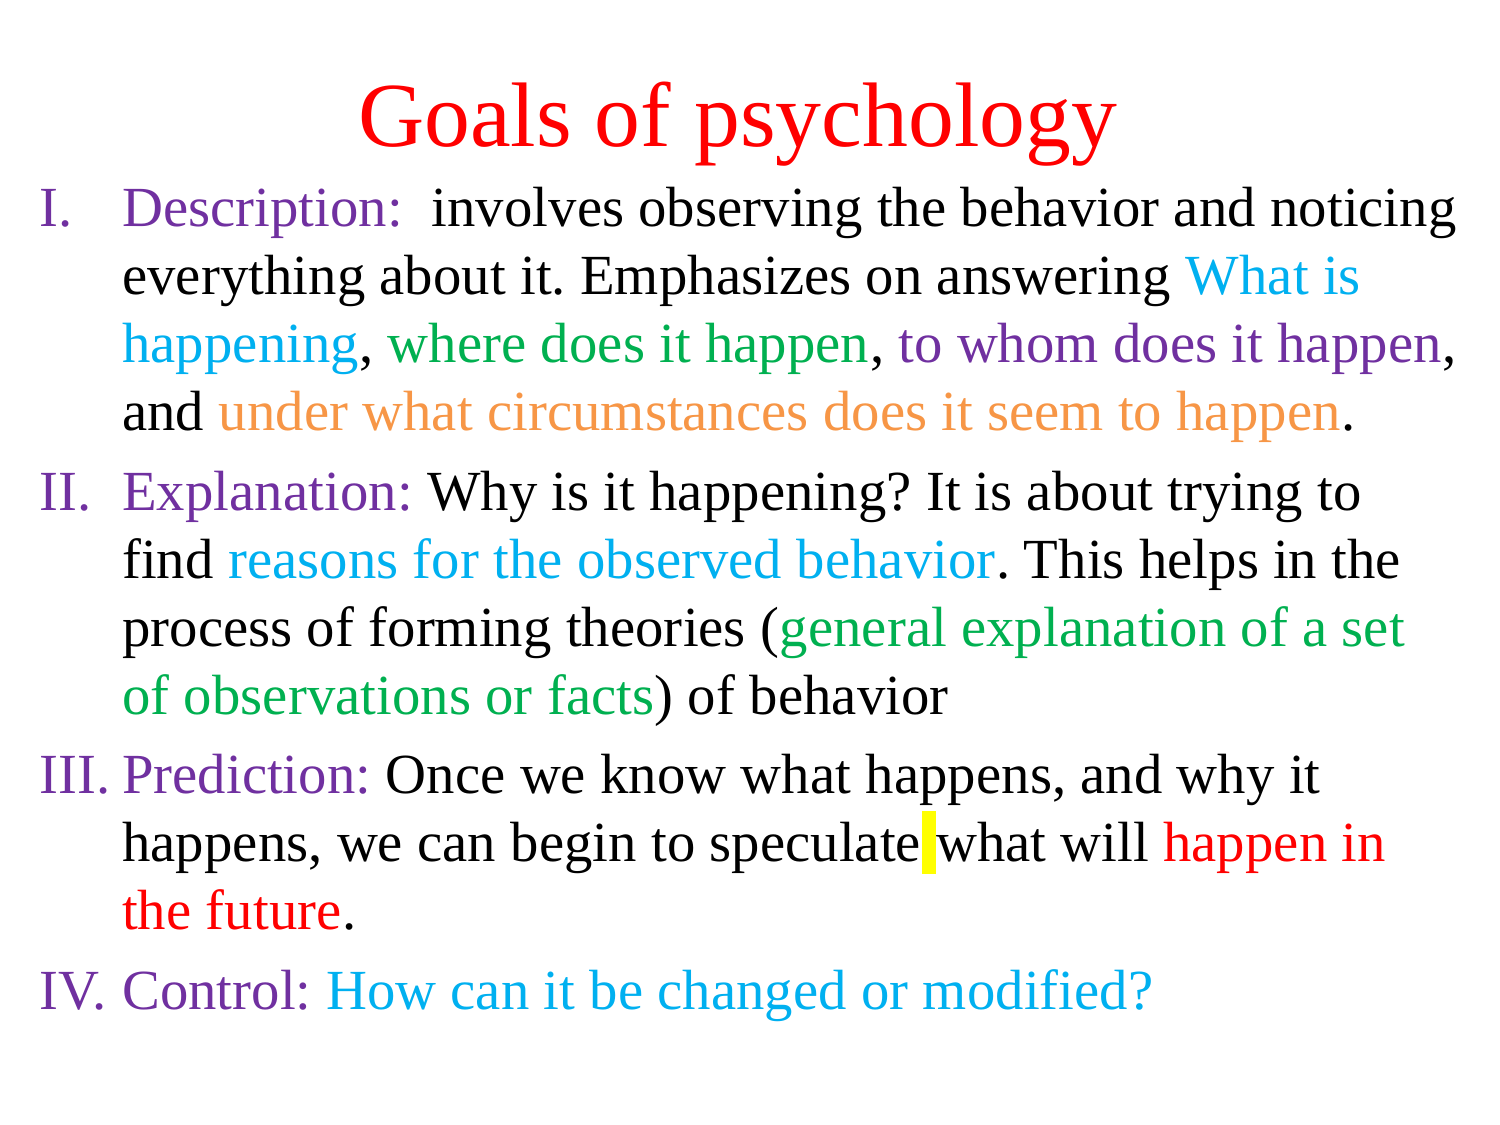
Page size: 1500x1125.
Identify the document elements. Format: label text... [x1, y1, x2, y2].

list Description: involves observing the behavior and noticing everything about it. Emphasizes on answering What is happening, where does it happen, to whom does it happen, and under what circumstances does it seem to happen. Explanation: Why is it happening? It is about trying to find reasons for the observed behavior. This helps in the process of forming theories (general explanation of a set of observations or facts) of behavior Prediction: Once we know what happens, and why it happens, we can begin to speculate what will happen in the future. Control: How can it be changed or modified? [24, 162, 1475, 1100]
title Goals of psychology [75, 45, 1425, 162]
